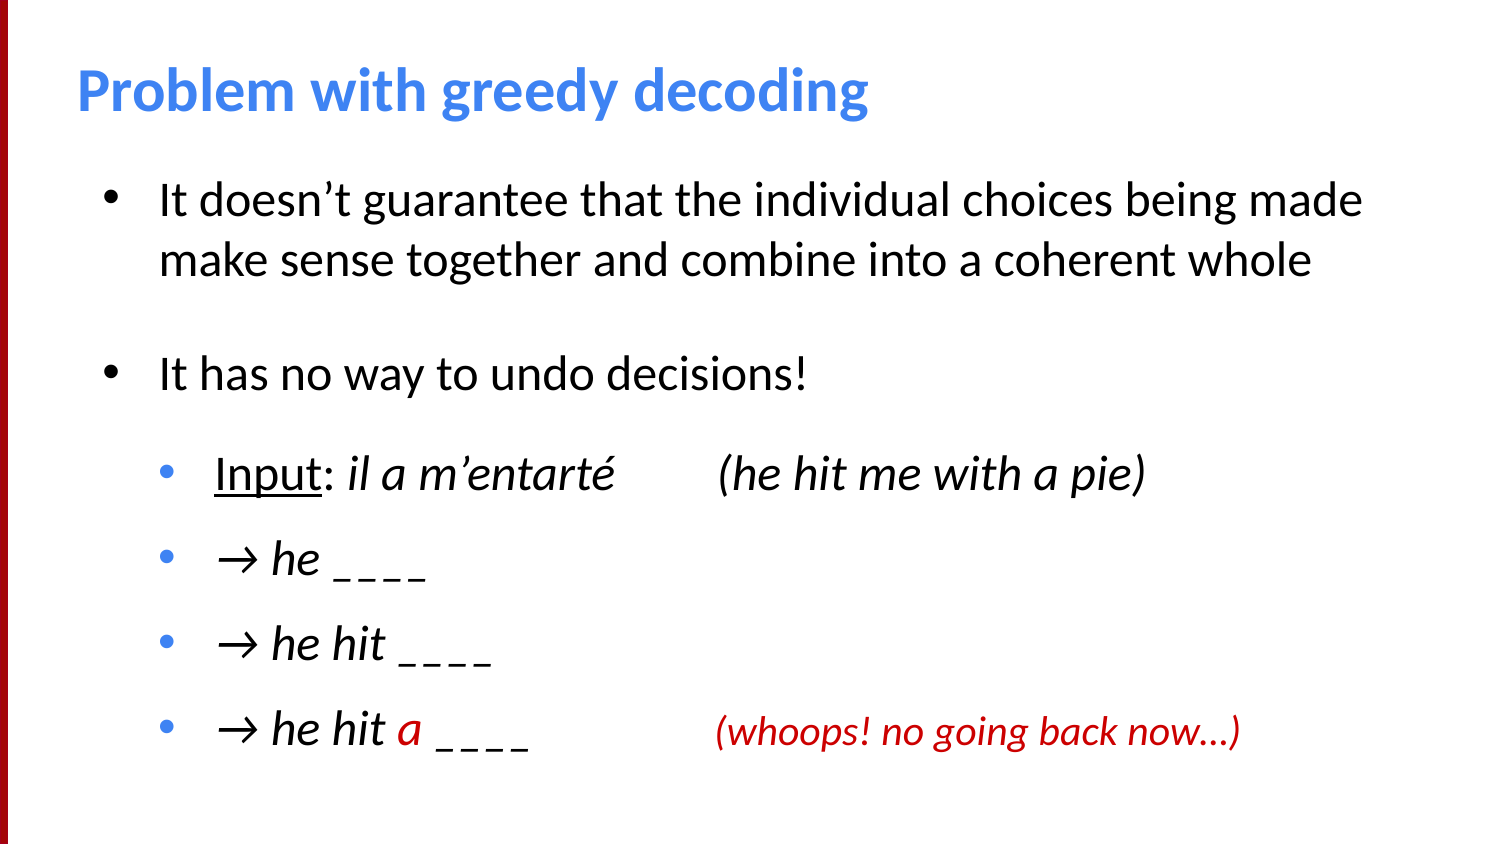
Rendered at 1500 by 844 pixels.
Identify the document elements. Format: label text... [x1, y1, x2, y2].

title Problem with greedy decoding [62, 9, 1450, 132]
text_box Input: il a m’entarté (he hit me with a pie) → he ____ → he hit ____ → he hit a ____ (whoops! no going back now…) [143, 433, 1395, 764]
text_box It has no way to undo decisions! [87, 333, 1339, 409]
text_box It doesn’t guarantee that the individual choices being made make sense together and combine into a coherent whole [87, 159, 1423, 295]
